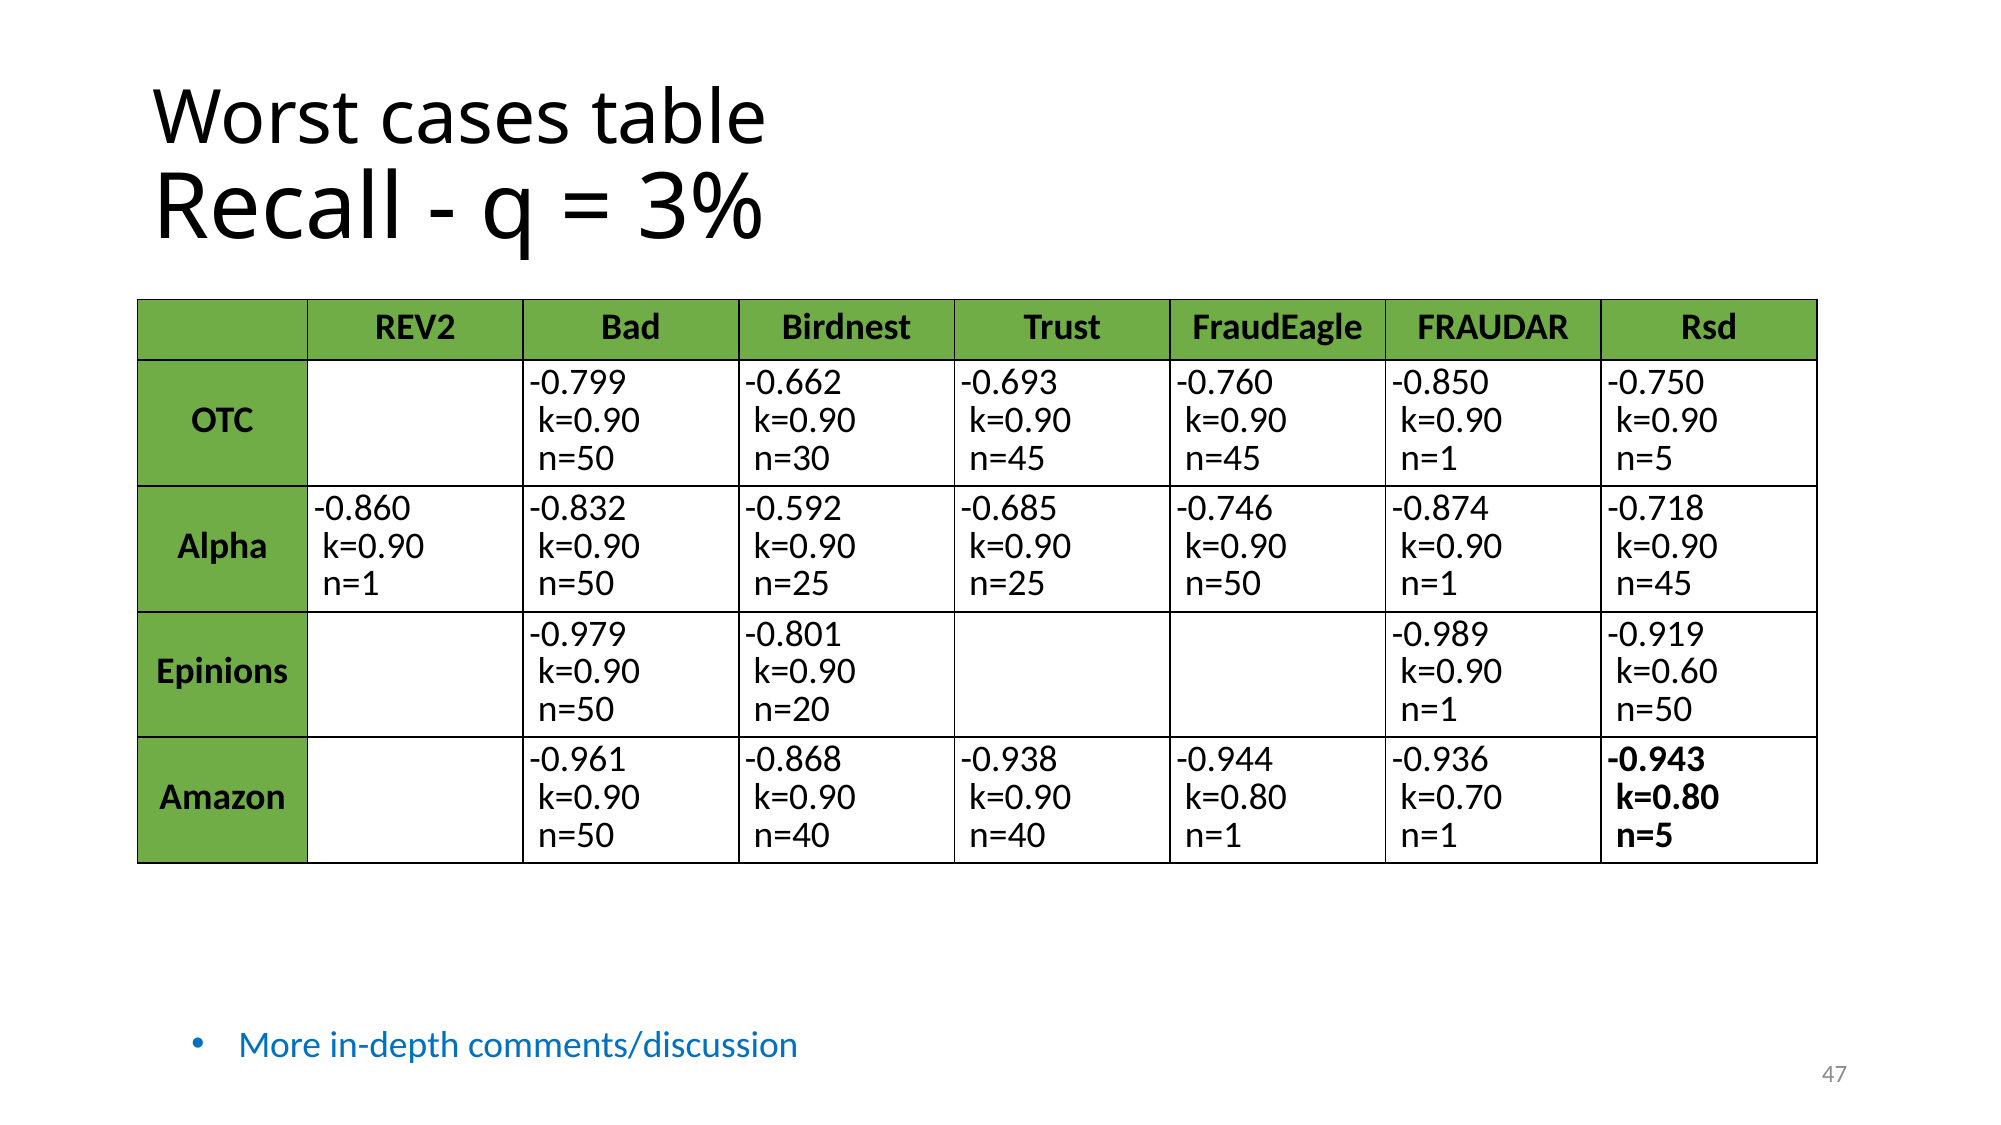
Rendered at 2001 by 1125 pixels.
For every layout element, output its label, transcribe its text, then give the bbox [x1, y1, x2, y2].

table_cell [955, 613, 1169, 736]
table_cell -0.799 k=0.90 n=50 [524, 361, 738, 485]
table_cell -0.592 k=0.90 n=25 [740, 487, 954, 611]
table_header FraudEagle [1171, 300, 1385, 359]
table_cell -0.850 k=0.90 n=1 [1386, 361, 1600, 485]
table_cell -0.961 k=0.90 n=50 [524, 738, 738, 862]
table_cell -0.979 k=0.90 n=50 [524, 613, 738, 736]
table_cell Epinions [138, 613, 307, 736]
table_cell -0.874 k=0.90 n=1 [1386, 487, 1600, 611]
table_cell -0.943 k=0.80 n=5 [1602, 738, 1816, 862]
table_cell [308, 361, 522, 485]
table_header Trust [955, 300, 1169, 359]
table_cell -0.860 k=0.90 n=1 [308, 487, 522, 611]
title Worst cases table Recall - q = 3% [137, 59, 1863, 278]
table_cell -0.718 k=0.90 n=45 [1602, 487, 1816, 611]
text_box More in-depth comments/discussion [176, 1012, 815, 1073]
table_cell -0.938 k=0.90 n=40 [955, 738, 1169, 862]
table_cell -0.989 k=0.90 n=1 [1386, 613, 1600, 736]
table_cell Amazon [138, 738, 307, 862]
table_cell -0.750 k=0.90 n=5 [1602, 361, 1816, 485]
table_cell -0.936 k=0.70 n=1 [1386, 738, 1600, 862]
table_cell -0.693 k=0.90 n=45 [955, 361, 1169, 485]
table_cell -0.801 k=0.90 n=20 [740, 613, 954, 736]
slide_number 47 [1412, 1042, 1863, 1103]
table_cell -0.832 k=0.90 n=50 [524, 487, 738, 611]
table_header Birdnest [740, 300, 954, 359]
table_header FRAUDAR [1386, 300, 1600, 359]
table_cell [1171, 613, 1385, 736]
table_cell -0.662 k=0.90 n=30 [740, 361, 954, 485]
table_cell -0.944 k=0.80 n=1 [1171, 738, 1385, 862]
table_header REV2 [308, 300, 522, 359]
table_header Rsd [1602, 300, 1816, 359]
table_cell Alpha [138, 487, 307, 611]
table_header [138, 300, 307, 359]
table_cell -0.746 k=0.90 n=50 [1171, 487, 1385, 611]
table_cell -0.760 k=0.90 n=45 [1171, 361, 1385, 485]
table_cell [308, 738, 522, 862]
table_cell -0.868 k=0.90 n=40 [740, 738, 954, 862]
table_cell OTC [138, 361, 307, 485]
table_cell [308, 613, 522, 736]
table_cell -0.919 k=0.60 n=50 [1602, 613, 1816, 736]
table_header Bad [524, 300, 738, 359]
table_cell -0.685 k=0.90 n=25 [955, 487, 1169, 611]
